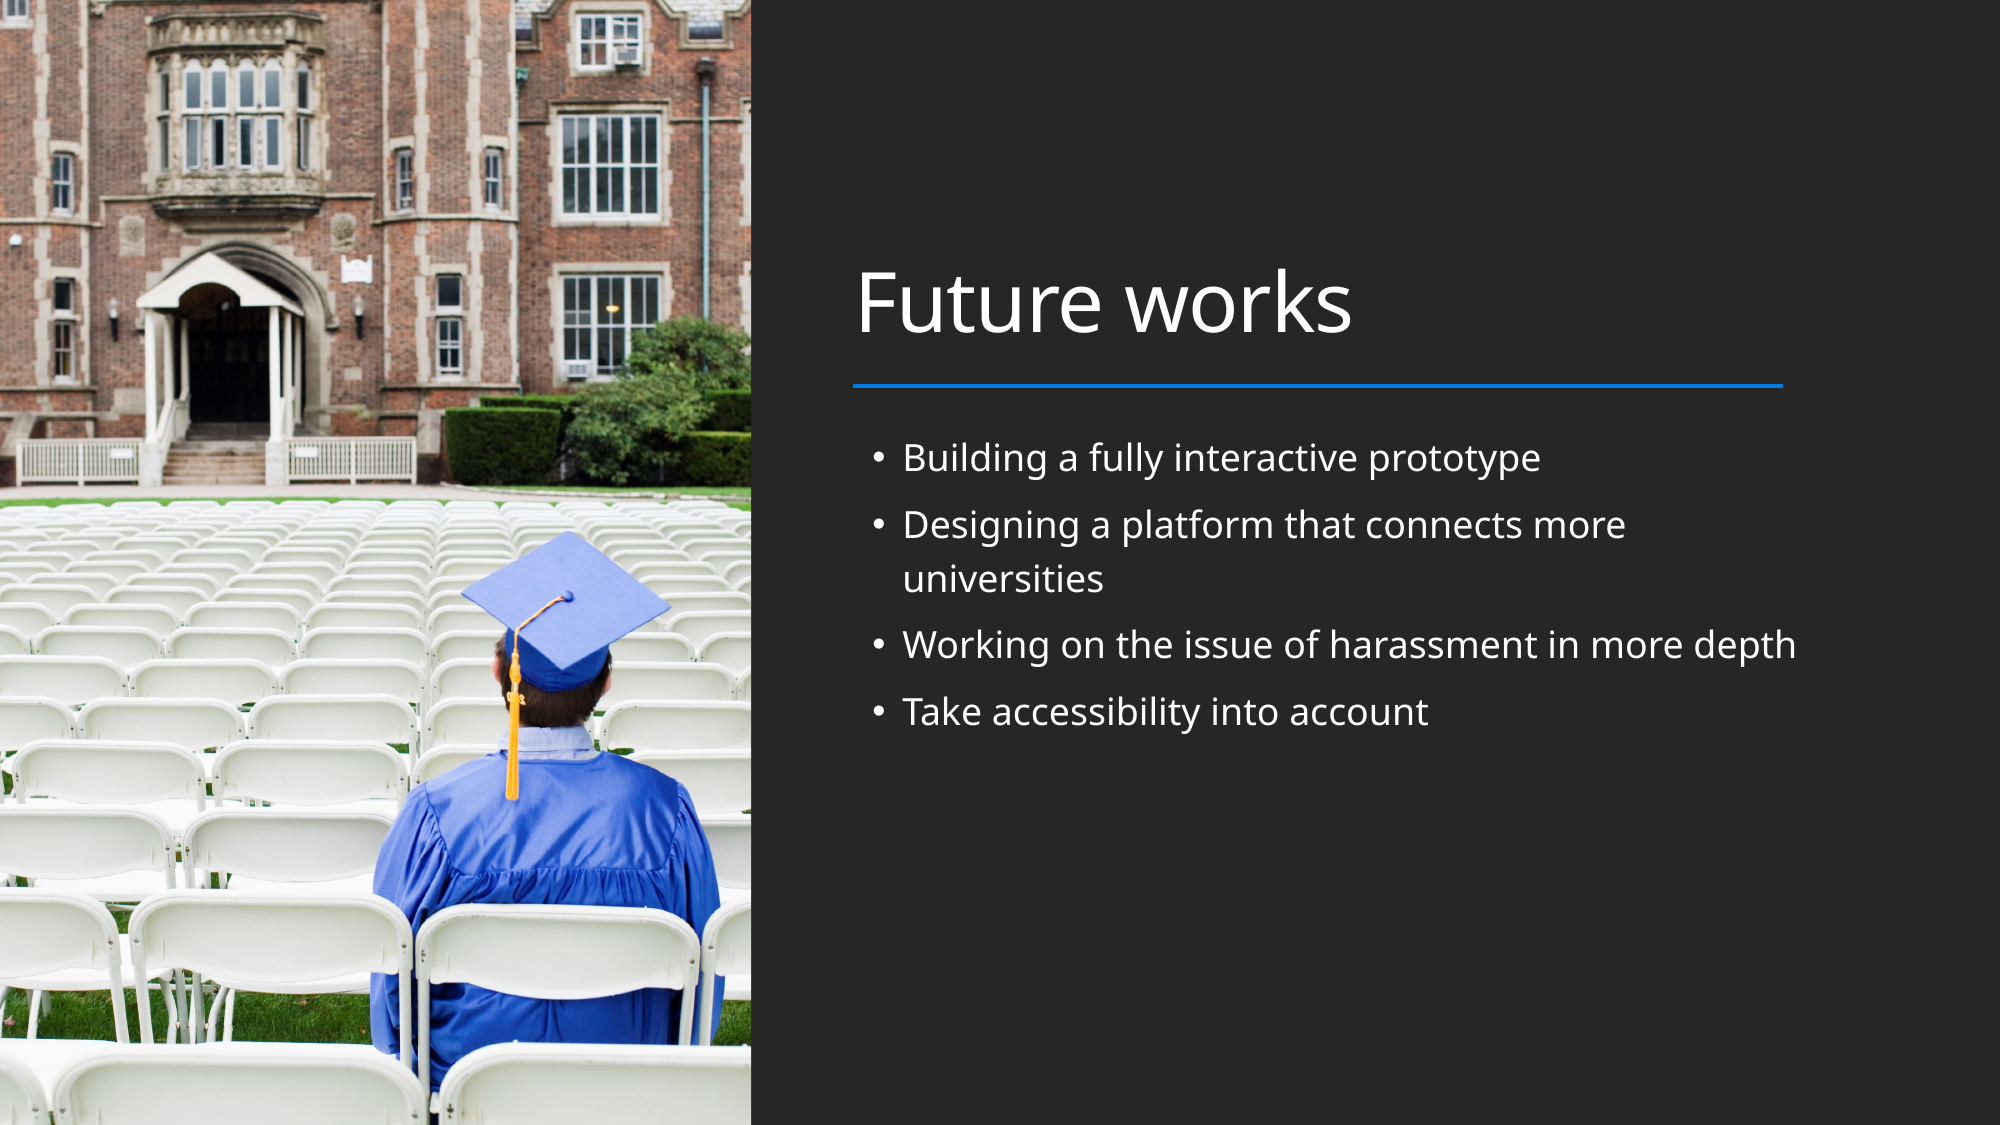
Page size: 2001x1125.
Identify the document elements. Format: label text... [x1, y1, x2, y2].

title Future works [839, 84, 1820, 359]
text_box [759, 0, 2000, 1125]
list Building a fully interactive prototype Designing a platform that connects more universities Working on the issue of harassment in more depth Take accessibility into account [839, 417, 1820, 966]
picture [0, 0, 752, 1125]
